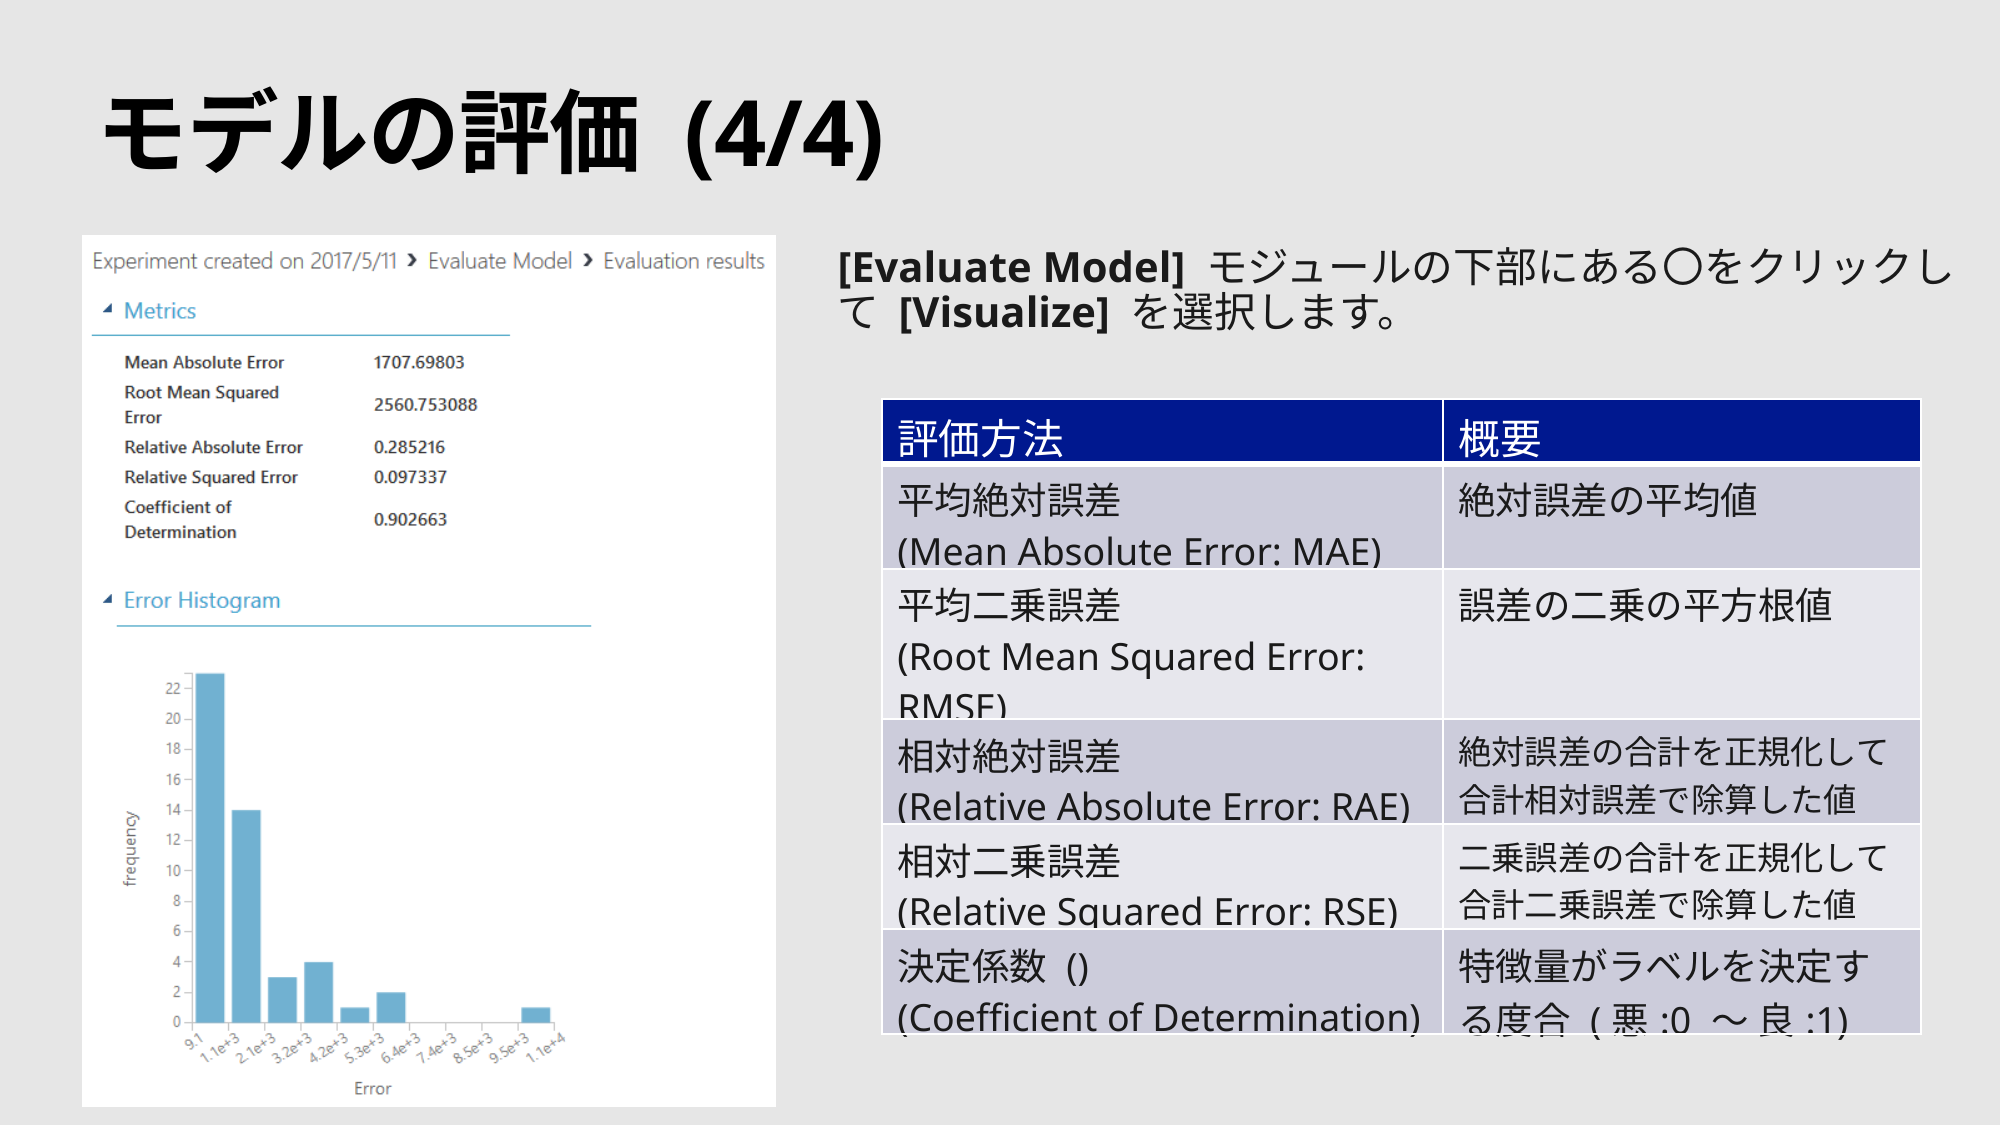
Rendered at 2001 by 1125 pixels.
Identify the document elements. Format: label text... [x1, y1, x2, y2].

text_box [Evaluate Model] モジュールの下部にある〇をクリックして [Visualize] を選択します。 [807, 222, 1996, 361]
title モデルの評価 (4/4) [96, 75, 1904, 187]
picture [82, 235, 776, 1107]
